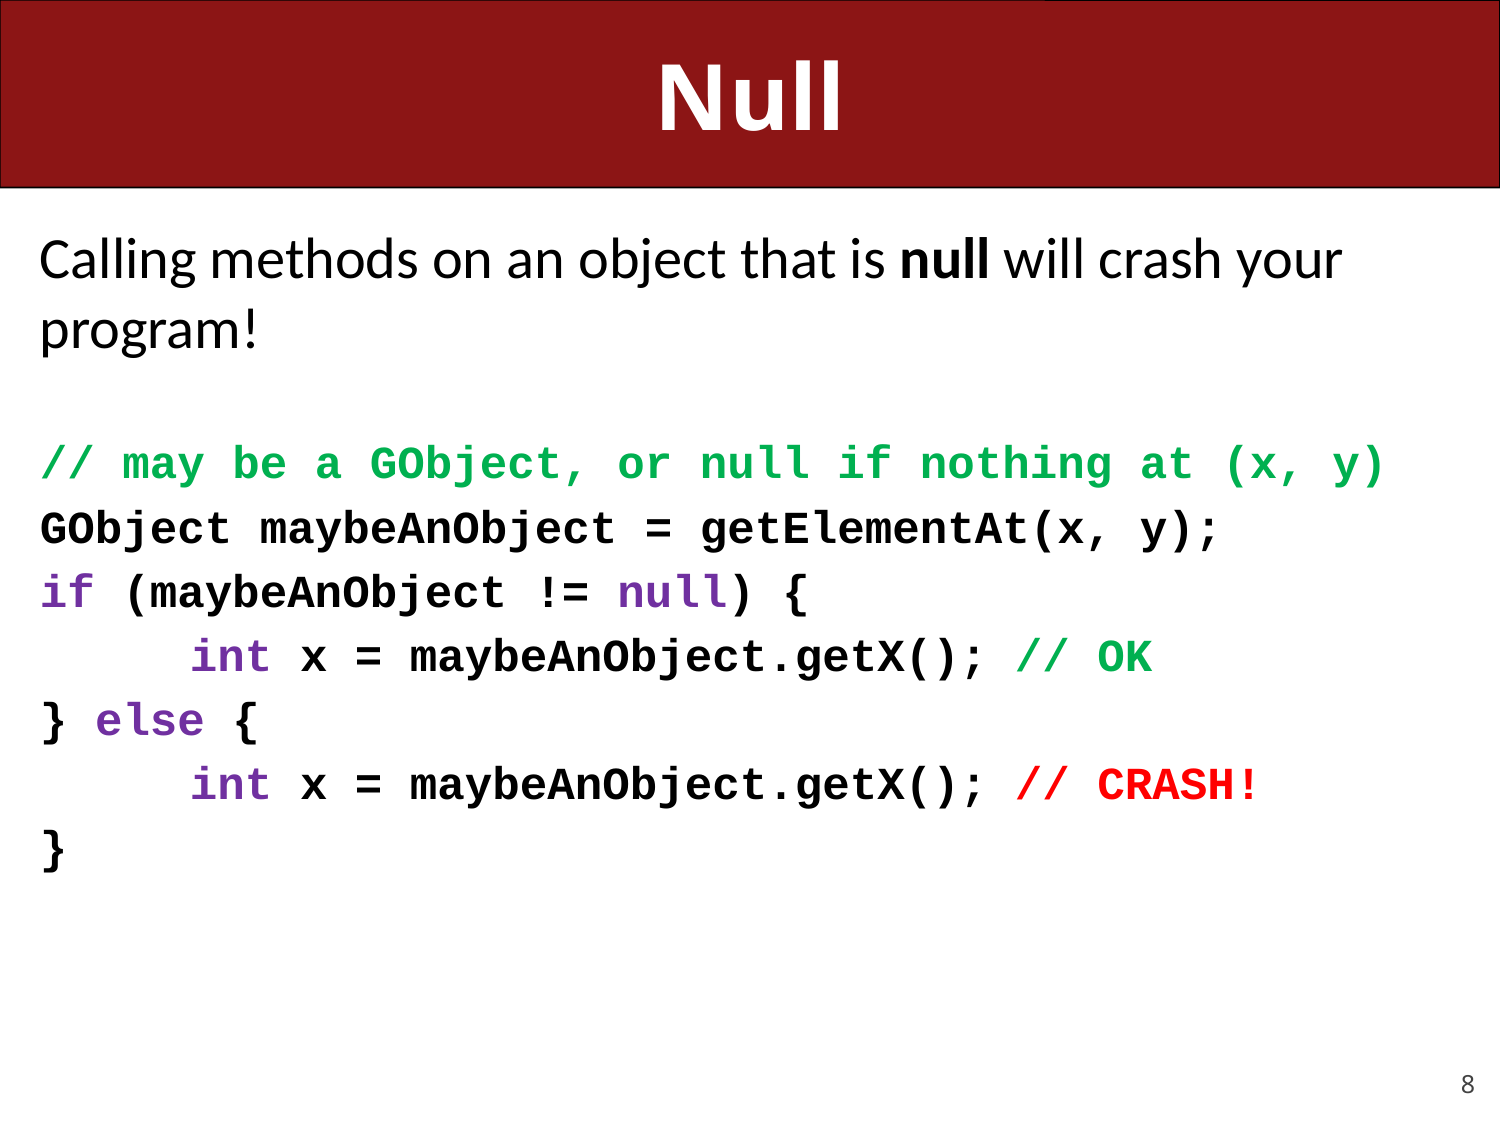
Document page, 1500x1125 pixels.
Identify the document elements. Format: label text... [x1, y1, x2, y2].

title Null [75, 0, 1425, 188]
list Calling methods on an object that is null will crash your program! // may be a GObject, or null if nothing at (x, y) GObject maybeAnObject = getElementAt(x, y); if (maybeAnObject != null) { int x = maybeAnObject.getX(); // OK } else { int x = maybeAnObject.getX(); // CRASH! } [24, 212, 1475, 1063]
